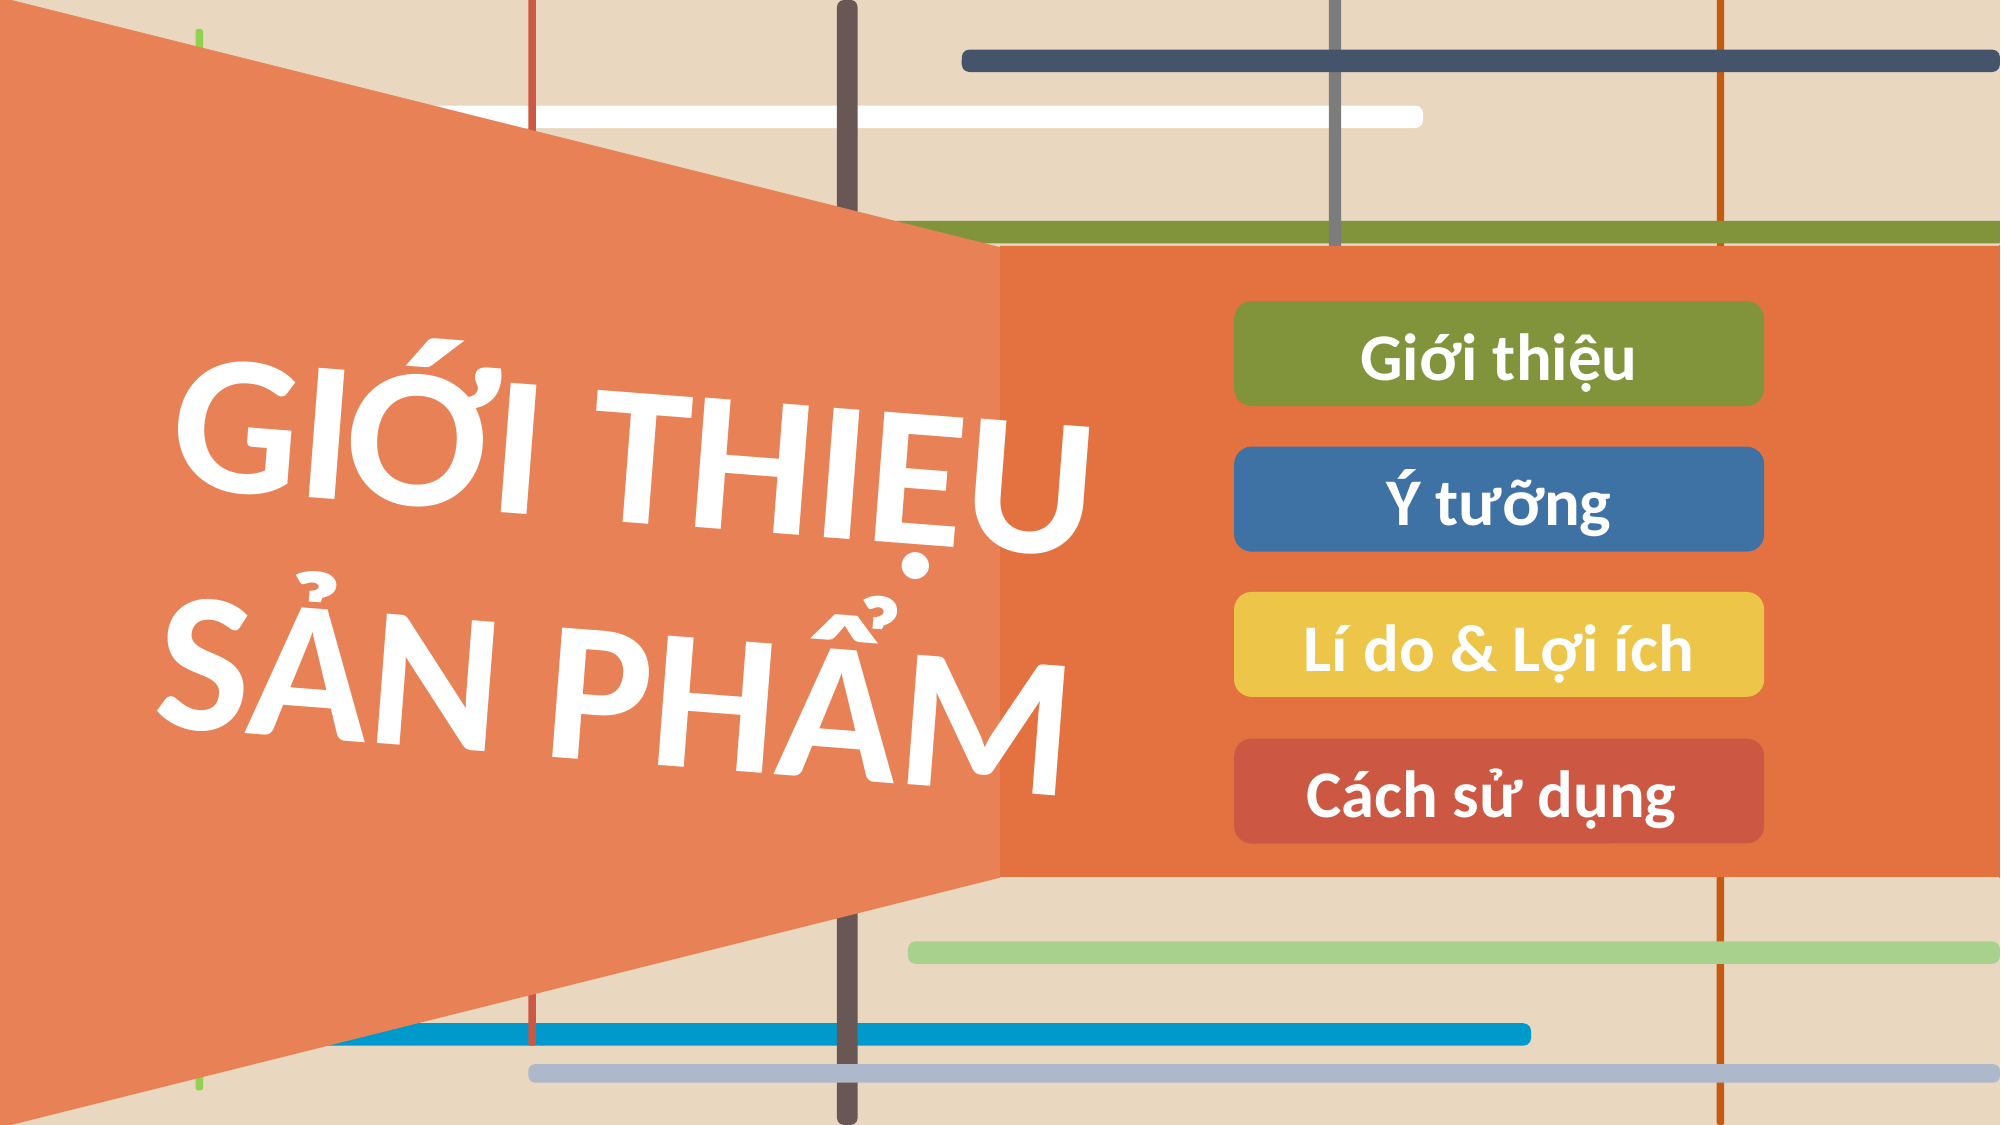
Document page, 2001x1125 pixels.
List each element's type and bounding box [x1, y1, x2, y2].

text_box [0, 0, 2000, 1125]
